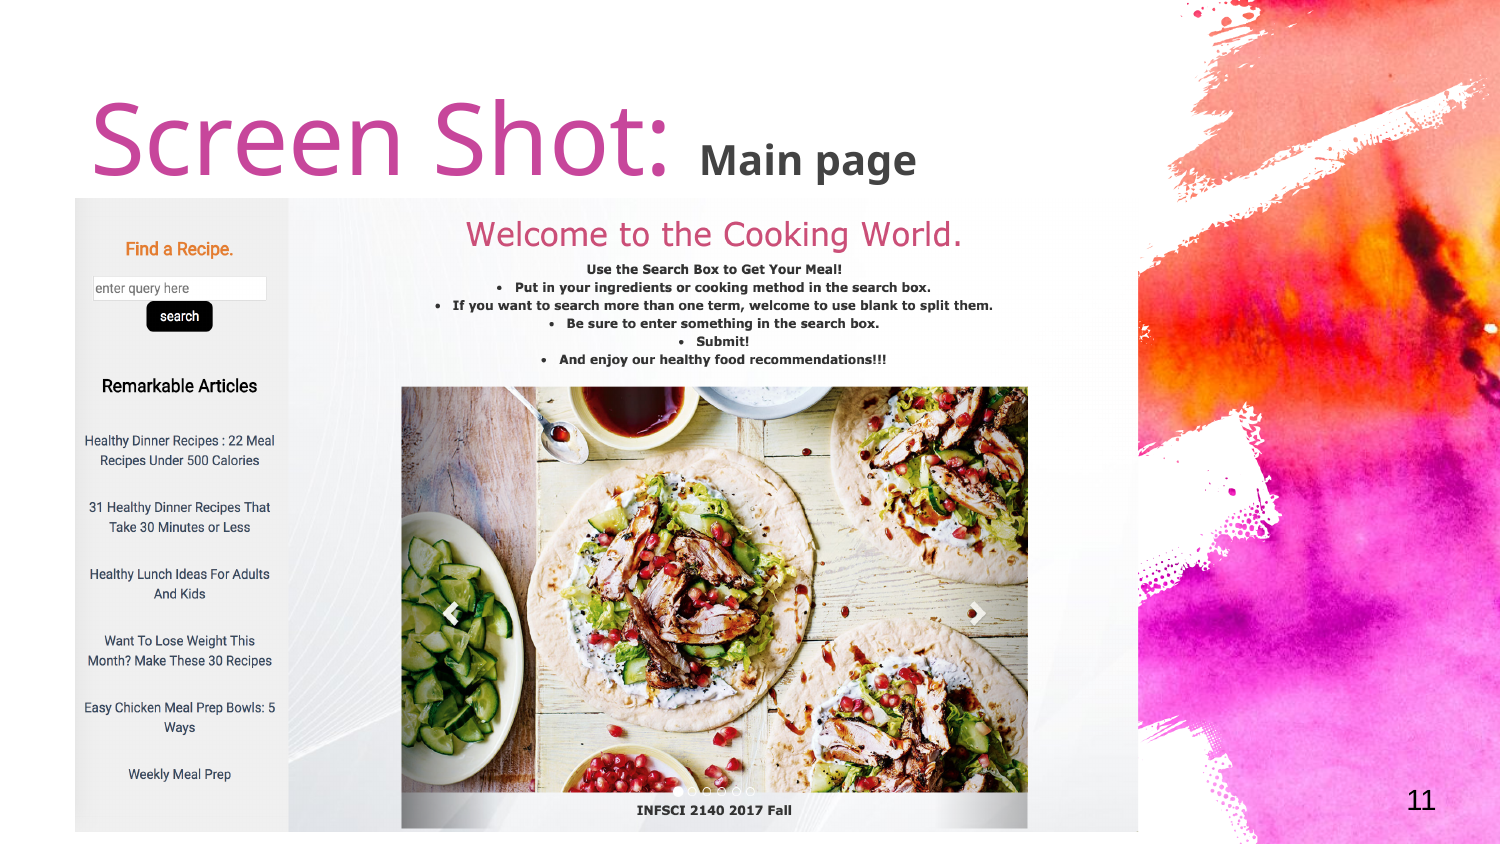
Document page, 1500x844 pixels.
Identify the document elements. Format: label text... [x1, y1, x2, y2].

picture [0, 0, 1500, 844]
text_box Screen Shot: Main page [75, 76, 1027, 196]
slide_number 11 [1391, 766, 1482, 832]
